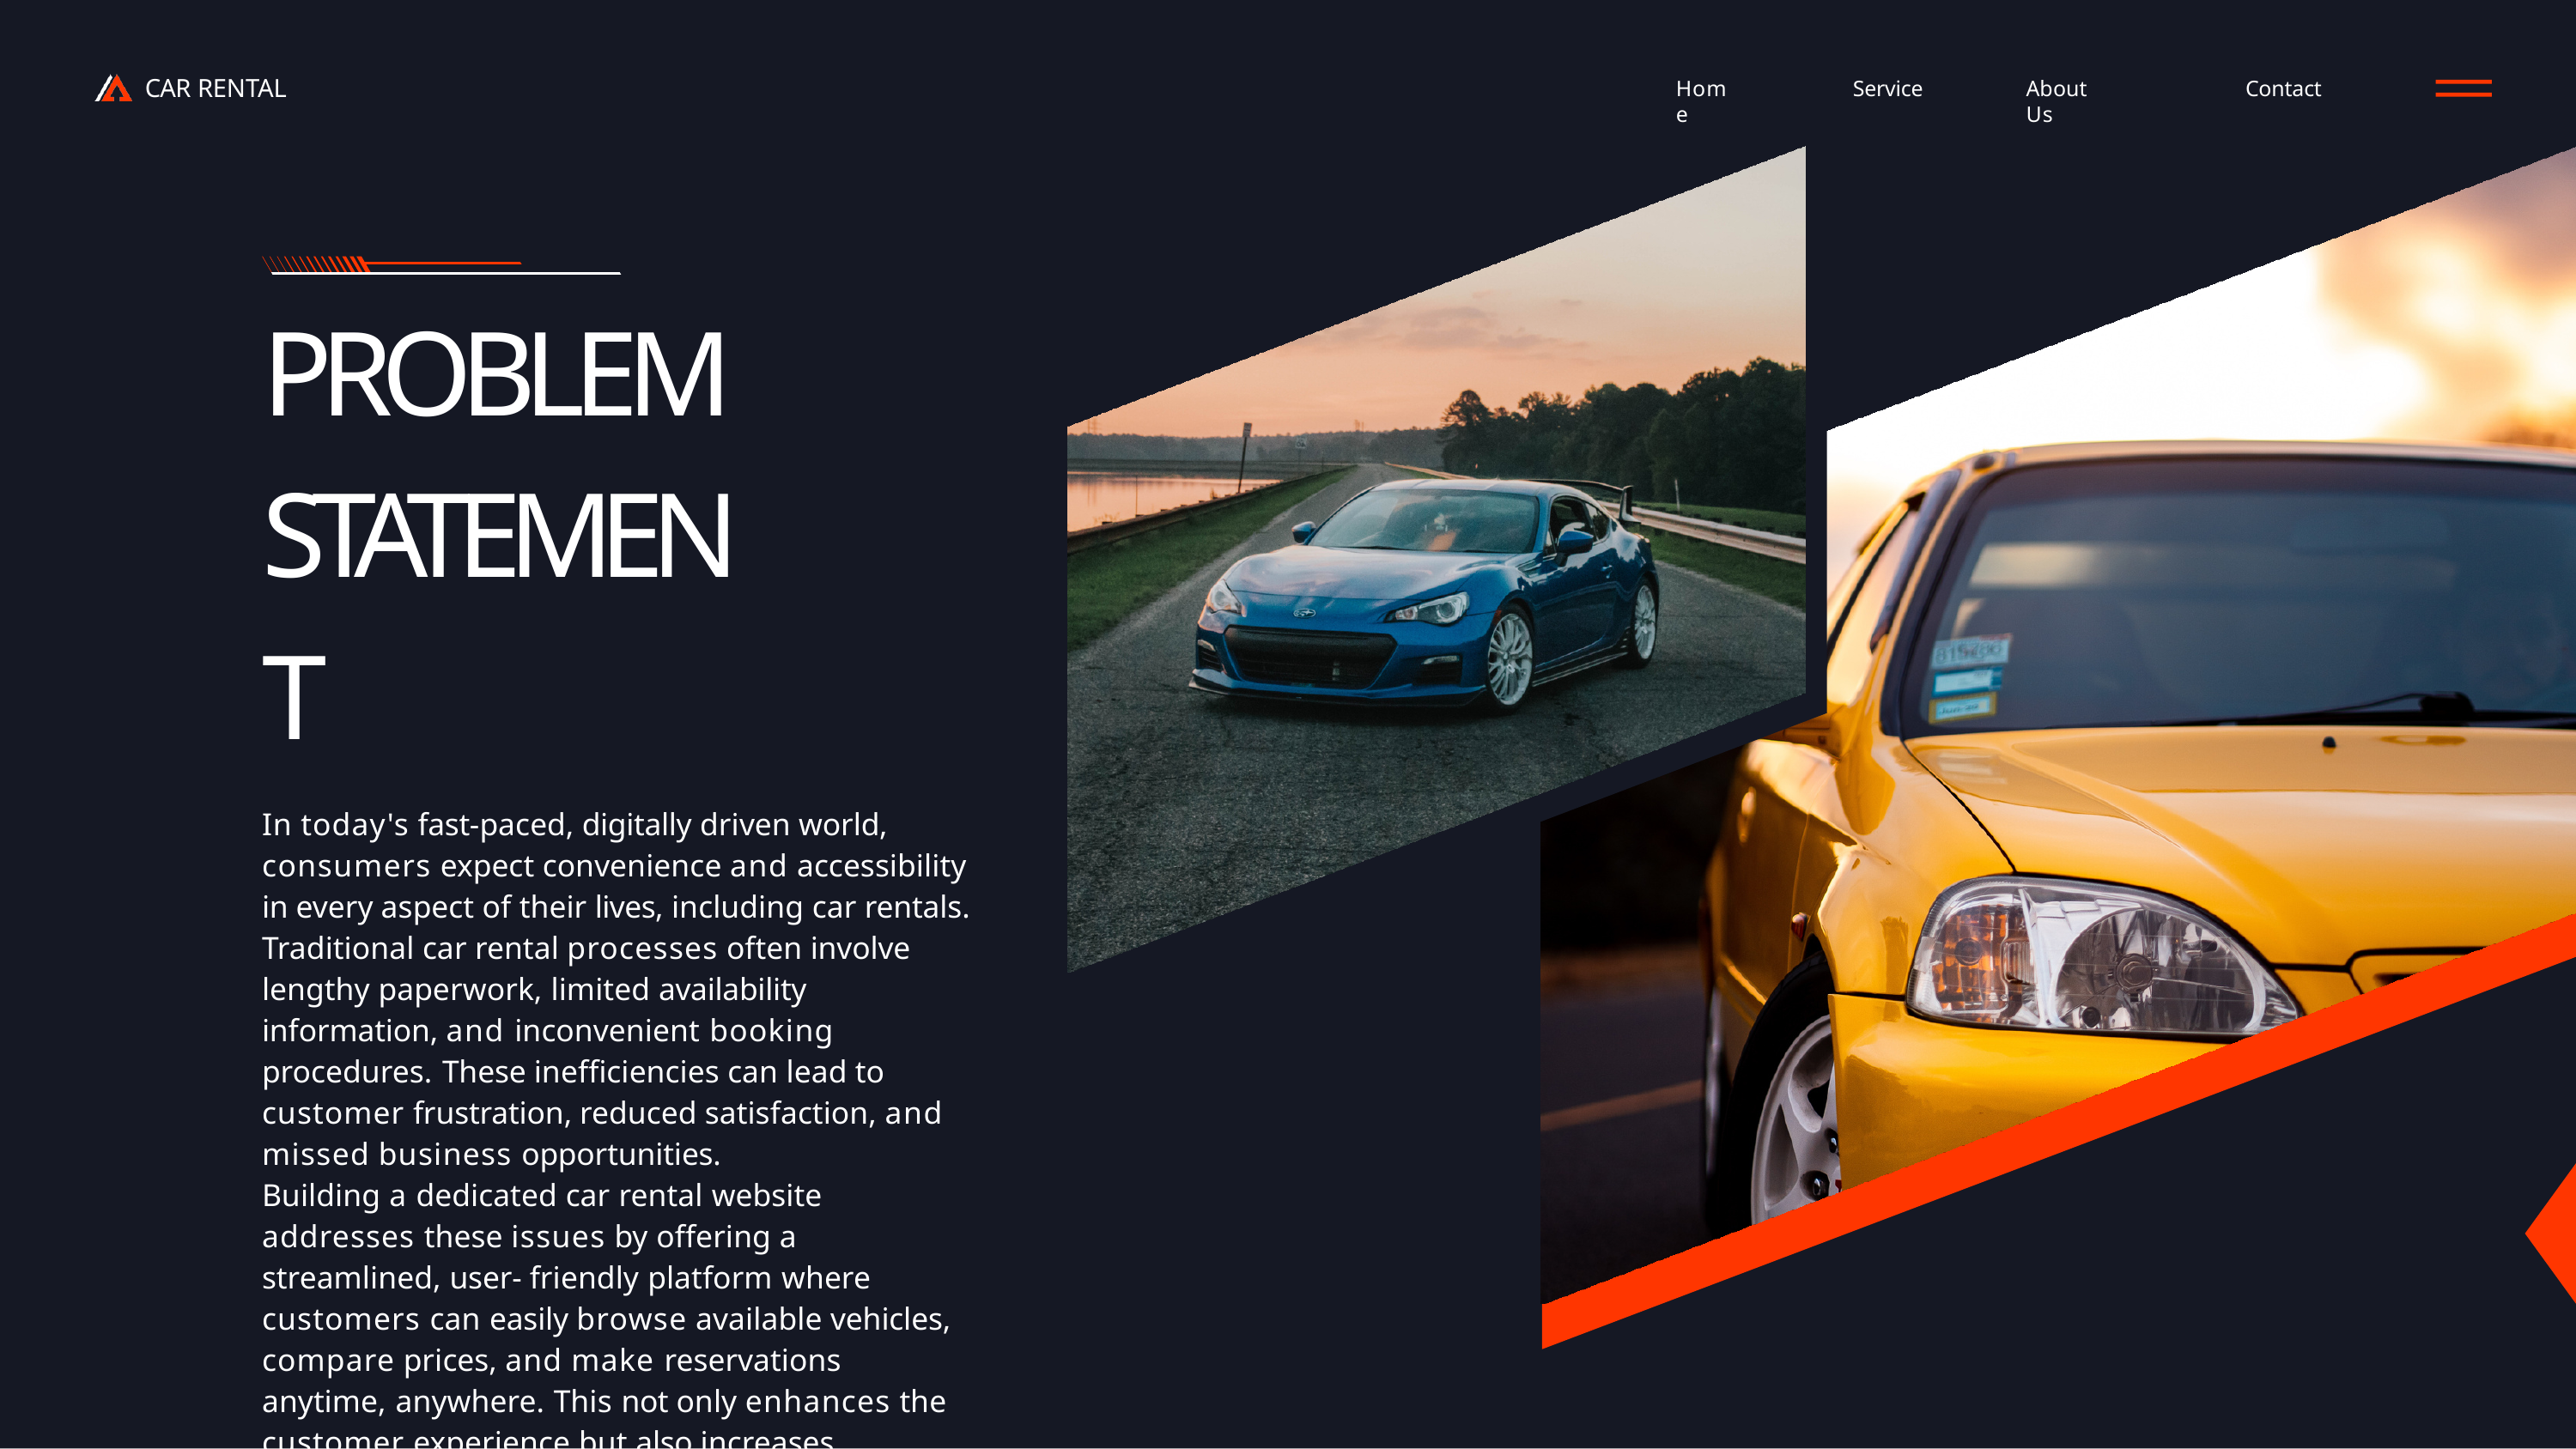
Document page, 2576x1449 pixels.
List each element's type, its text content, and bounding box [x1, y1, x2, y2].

text_box Contact [2243, 72, 2324, 100]
picture [94, 74, 132, 101]
picture [1066, 144, 1806, 973]
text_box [261, 256, 622, 276]
text_box CAR RENTAL [143, 70, 301, 102]
text_box Home [1674, 73, 1739, 126]
text_box PROBLEM STATEMENT In today's fast-paced, digitally driven world, consumers expect convenience and accessibility in every aspect of their lives, including car rentals. Traditional car rental processes often involve lengthy paperwork, limited availability information, and inconvenient booking procedures. These inefficiencies can lead to customer frustration, reduced satisfaction, and missed business opportunities. Building a dedicated car rental website addresses these issues by offering a streamlined, user- friendly platform where customers can easily browse available vehicles, compare prices, and make reservations anytime, anywhere. This not only enhances the customer experience but also increases operational efficiency and expands market reach, ultimately driving growth and success for the car rental business [260, 275, 984, 1449]
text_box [1087, 144, 2576, 1349]
text_box Service [1850, 72, 1926, 100]
text_box About Us [2024, 73, 2120, 126]
